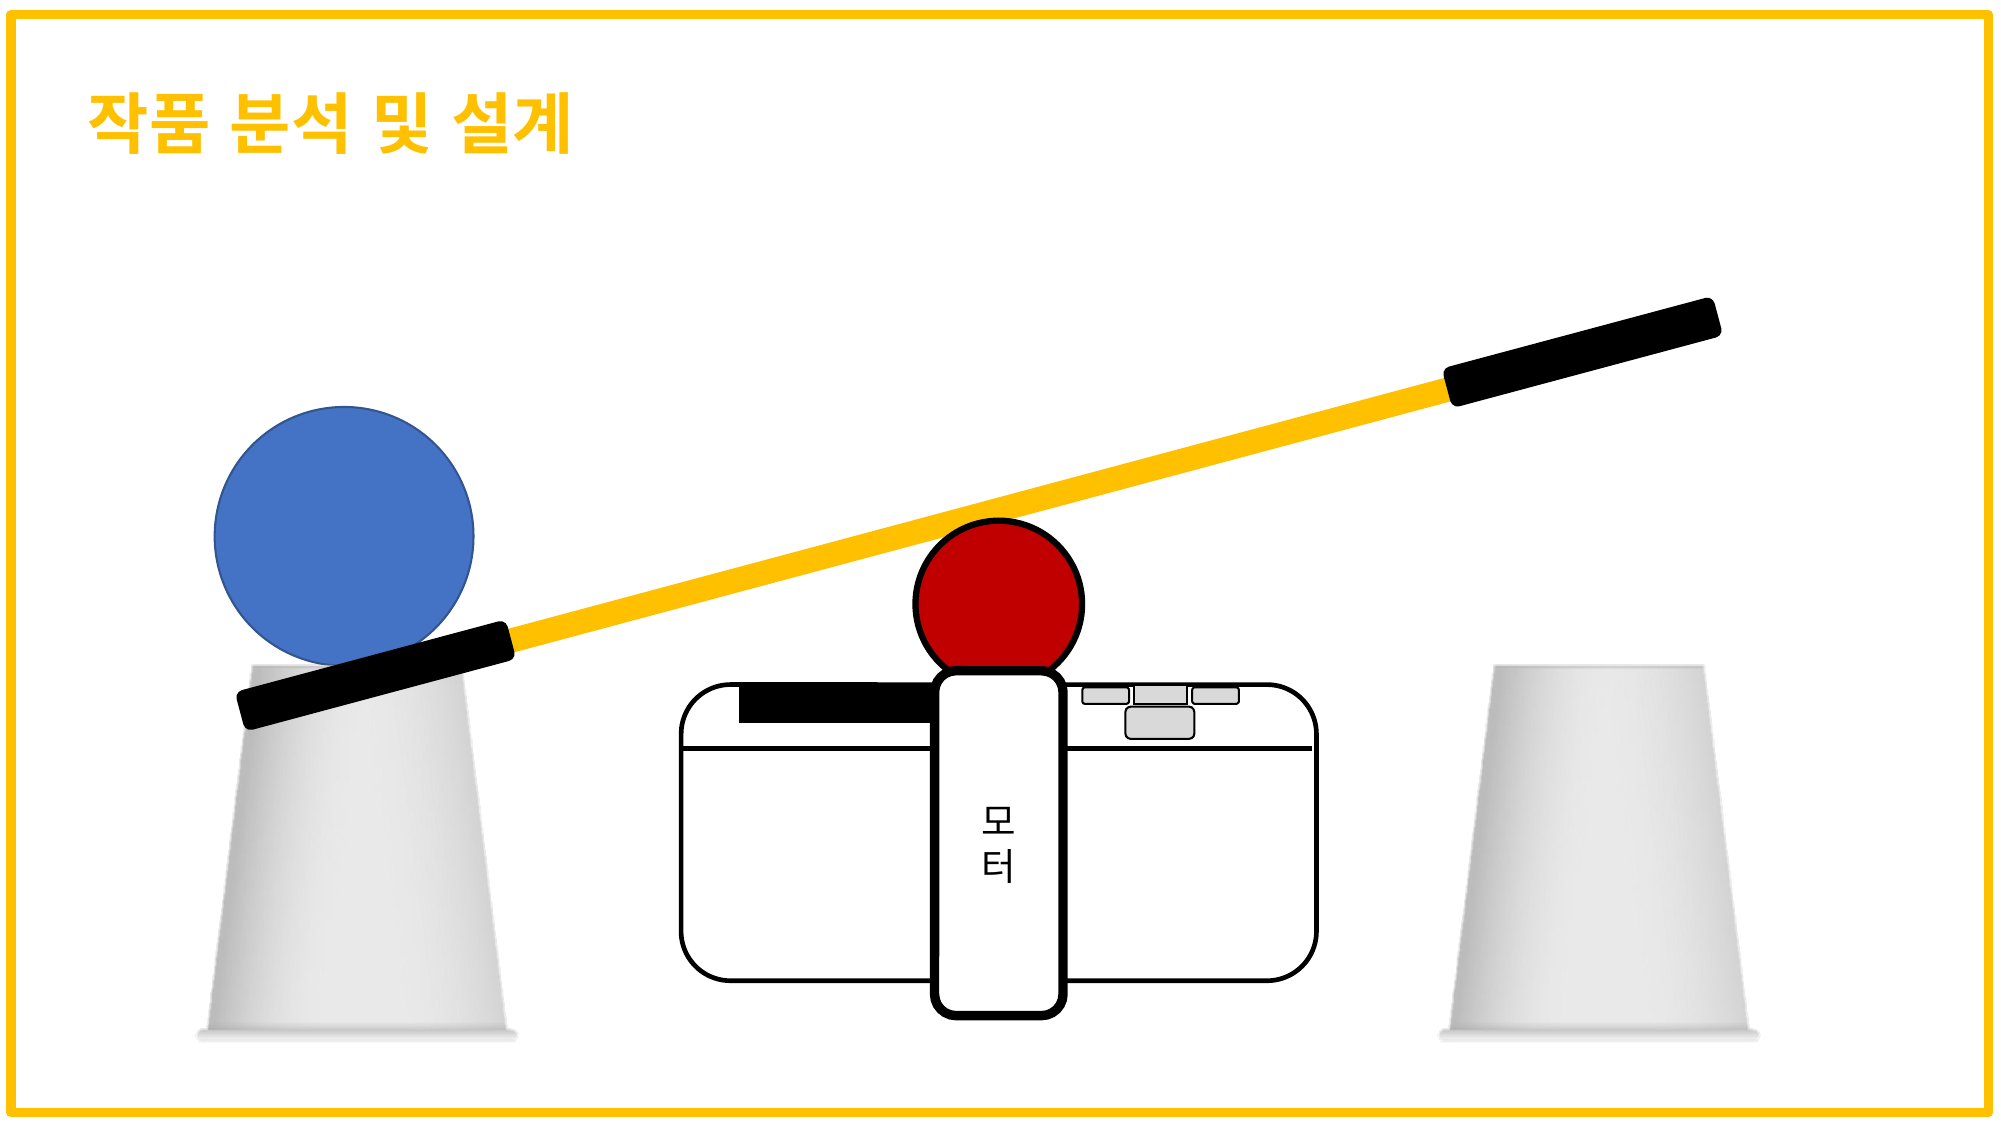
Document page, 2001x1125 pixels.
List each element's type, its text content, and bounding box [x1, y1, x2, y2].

text_box [1191, 686, 1240, 705]
text_box [914, 534, 1084, 671]
text_box [739, 686, 932, 723]
text_box [1124, 705, 1196, 740]
text_box [1081, 686, 1131, 705]
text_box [215, 494, 1743, 534]
text_box 모 터 [933, 669, 1065, 1017]
text_box [220, 405, 468, 494]
text_box [213, 517, 475, 615]
text_box [1133, 684, 1188, 705]
picture [179, 615, 537, 1091]
text_box [10, 14, 1989, 1113]
text_box 작품 분석 및 설계 [73, 34, 590, 169]
picture [1421, 615, 1779, 1091]
